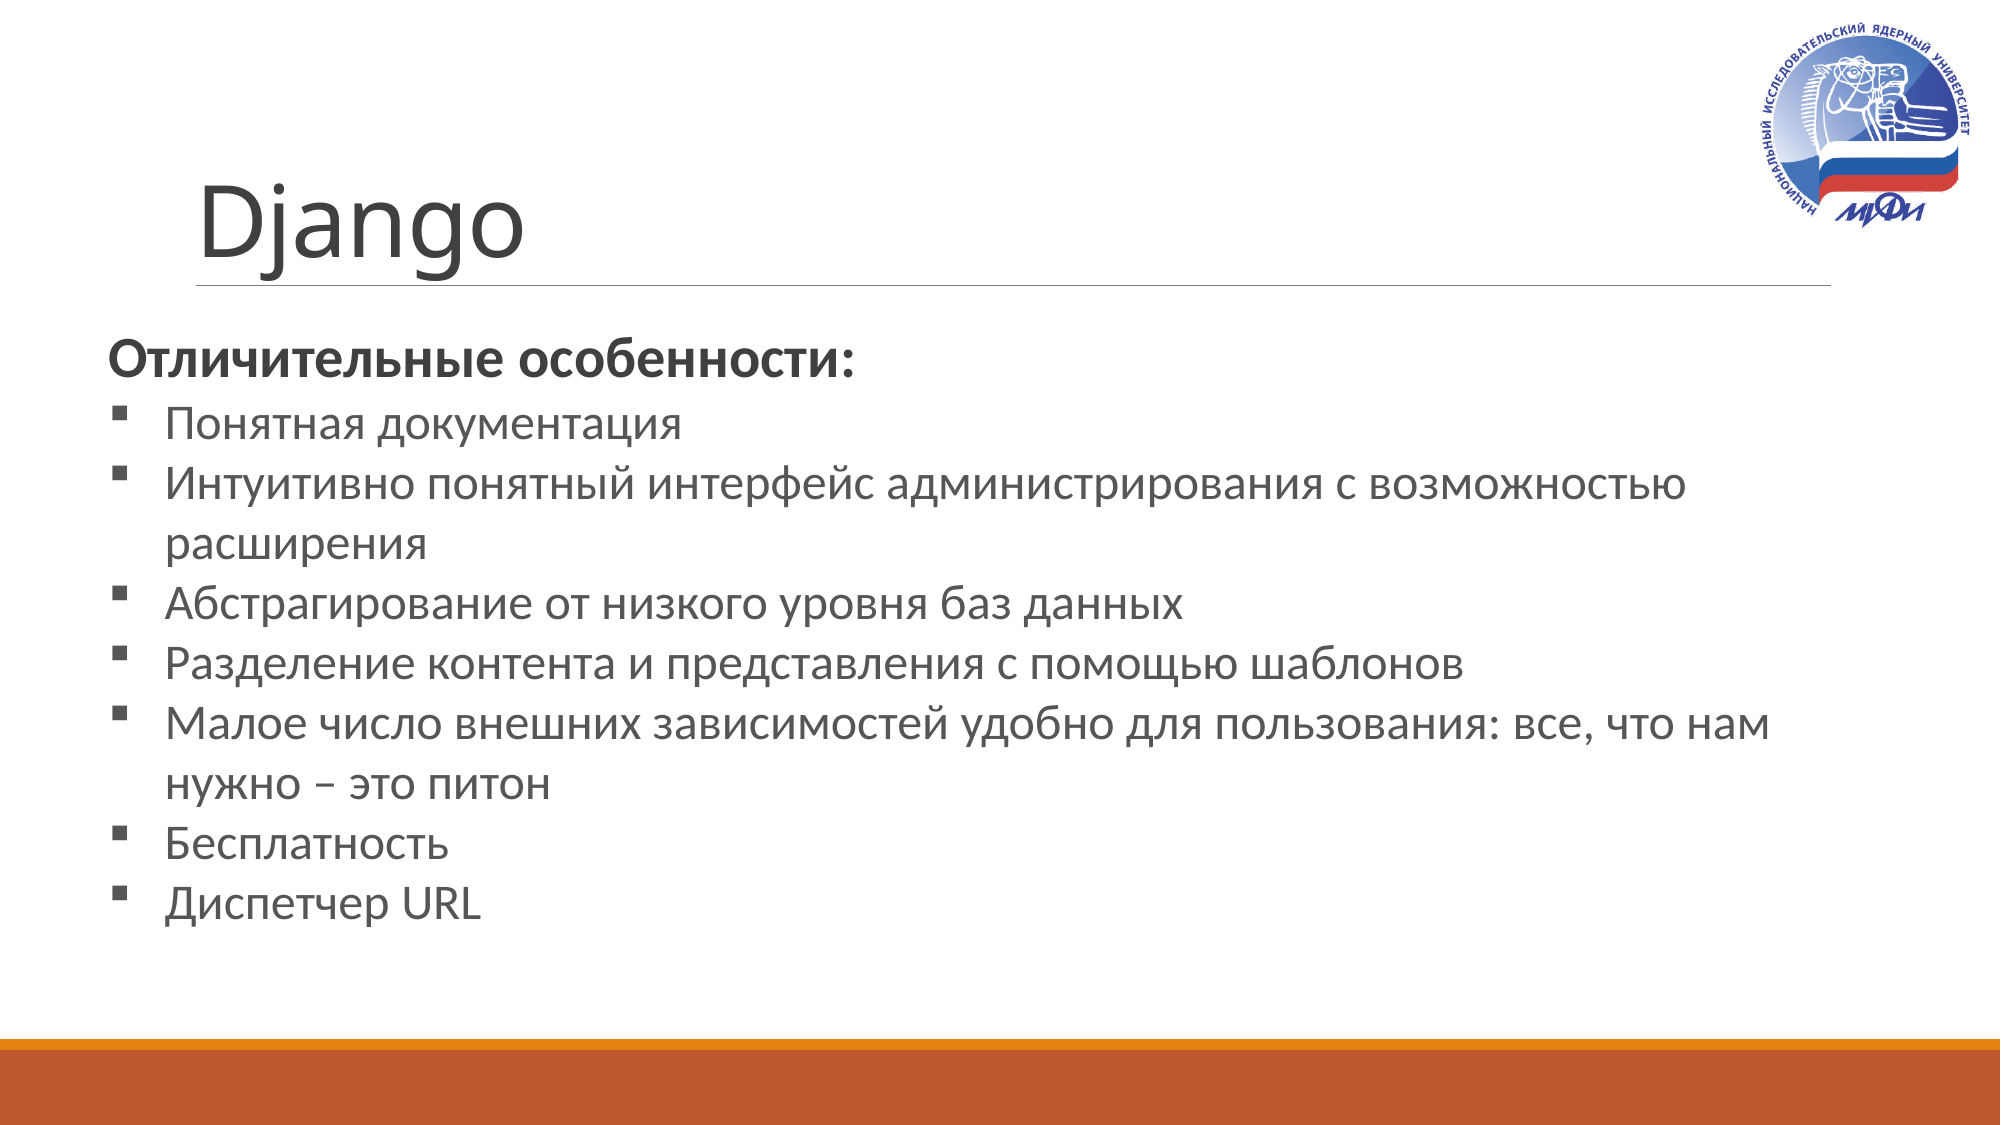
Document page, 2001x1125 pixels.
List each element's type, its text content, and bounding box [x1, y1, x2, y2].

picture [1757, 19, 1972, 230]
title Django [180, 47, 1830, 285]
text_box Отличительные особенности: Понятная документация Интуитивно понятный интерфейс администрирования с возможностью расширения Абстрагирование от низкого уровня баз данных Разделение контента и представления с помощью шаблонов Малое число внешних зависимостей удобно для пользования: все, что нам нужно – это питон Бесплатность Диспетчер URL [93, 311, 1830, 937]
